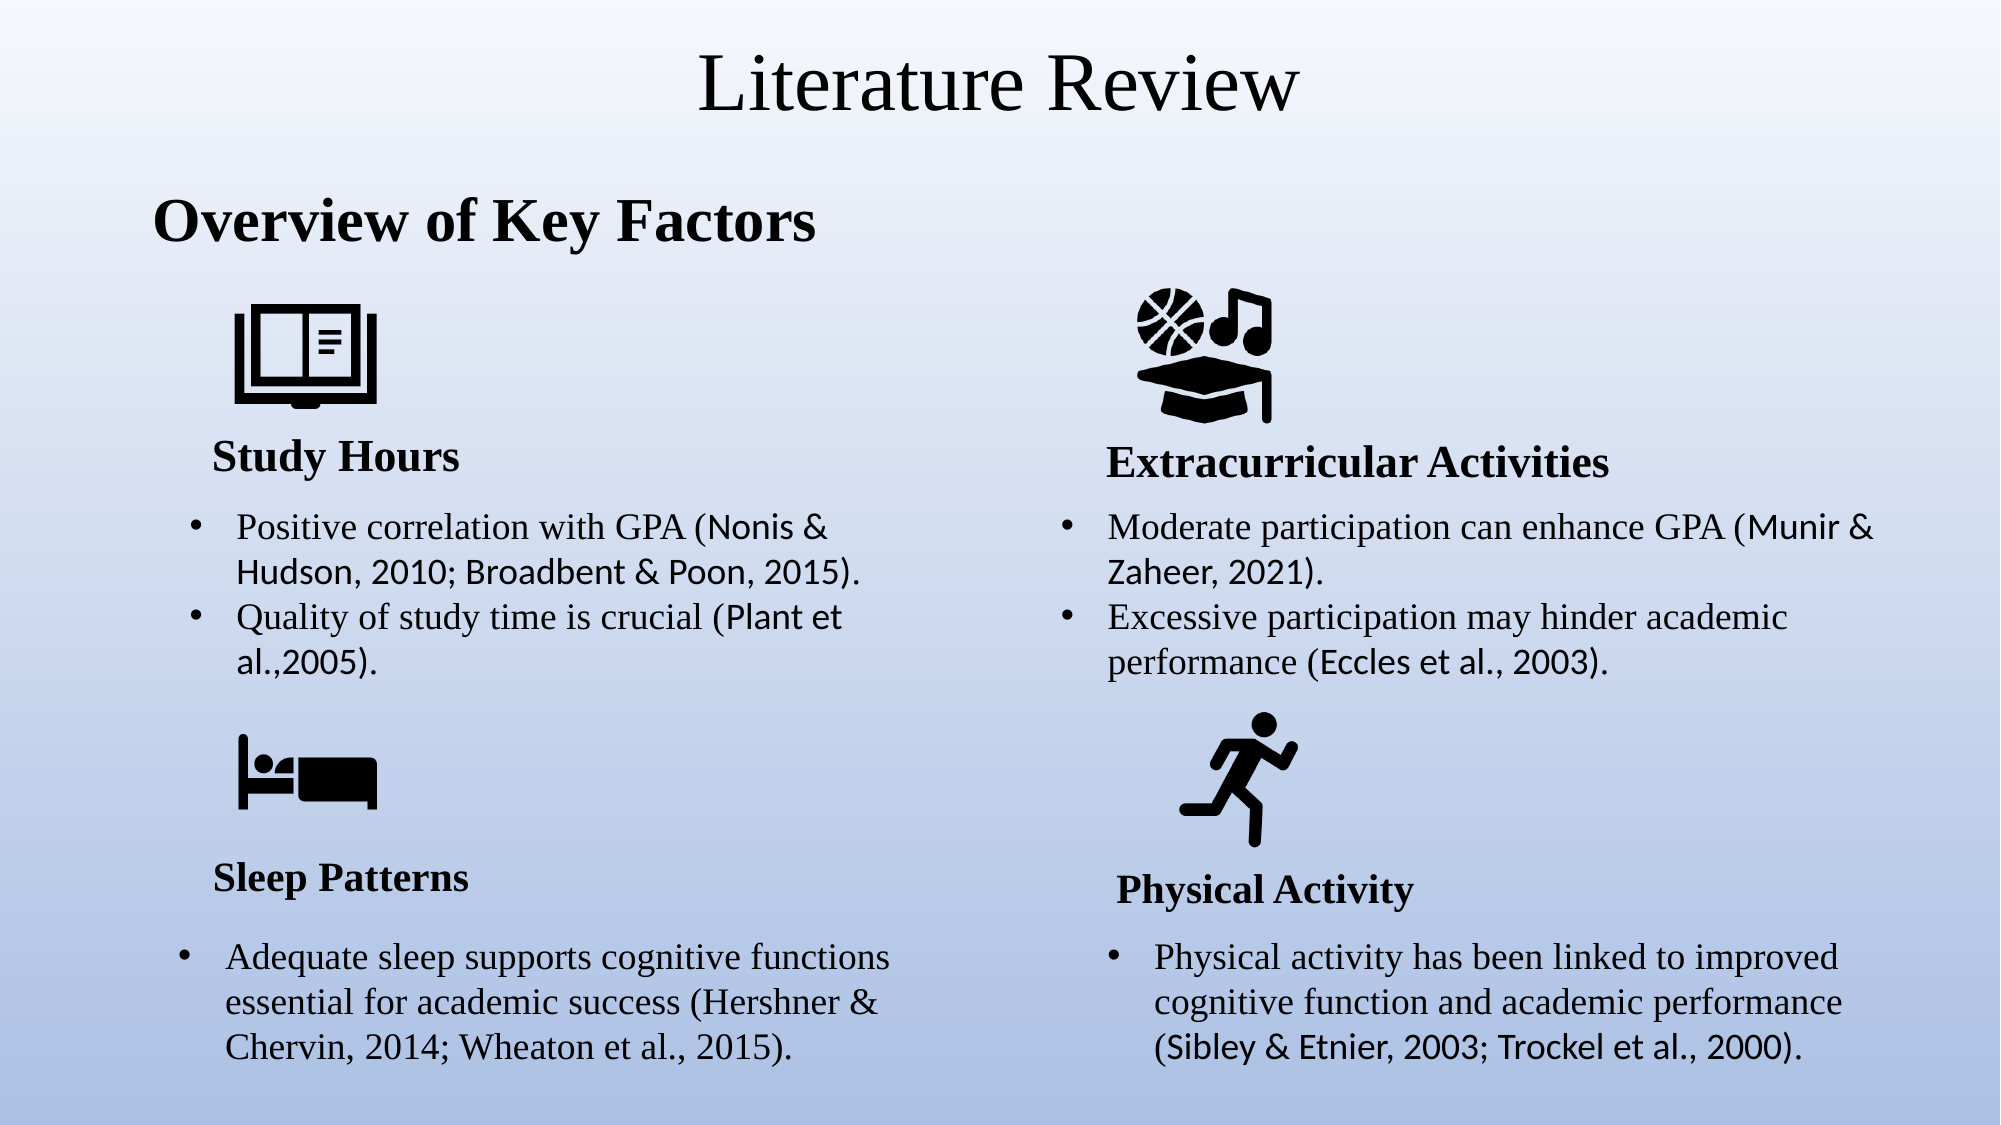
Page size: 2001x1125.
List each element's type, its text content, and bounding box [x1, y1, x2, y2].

text_box Sleep Patterns [198, 841, 485, 907]
text_box Extracurricular Activities [1091, 424, 1626, 495]
text_box Overview of Key Factors [138, 171, 833, 262]
picture [232, 696, 383, 847]
text_box Physical Activity [1101, 854, 1430, 920]
picture [228, 278, 383, 433]
text_box Study Hours [197, 418, 475, 488]
picture [1127, 278, 1281, 433]
text_box Positive correlation with GPA (Nonis & Hudson, 2010; Broadbent & Poon, 2015). Quality of study time is crucial (Plant et al.,2005). [174, 495, 954, 690]
text_box Adequate sleep supports cognitive functions essential for academic success (Hershner & Chervin, 2014; Wheaton et al., 2015). [163, 924, 915, 1075]
text_box Moderate participation can enhance GPA (Munir & Zaheer, 2021). Excessive participation may hinder academic performance (Eccles et al., 2003). [1046, 495, 1914, 690]
text_box Literature Review [683, 19, 1317, 135]
text_box Physical activity has been linked to improved cognitive function and academic performance (Sibley & Etnier, 2003; Trockel et al., 2000). [1092, 924, 1961, 1075]
picture [1163, 704, 1314, 855]
